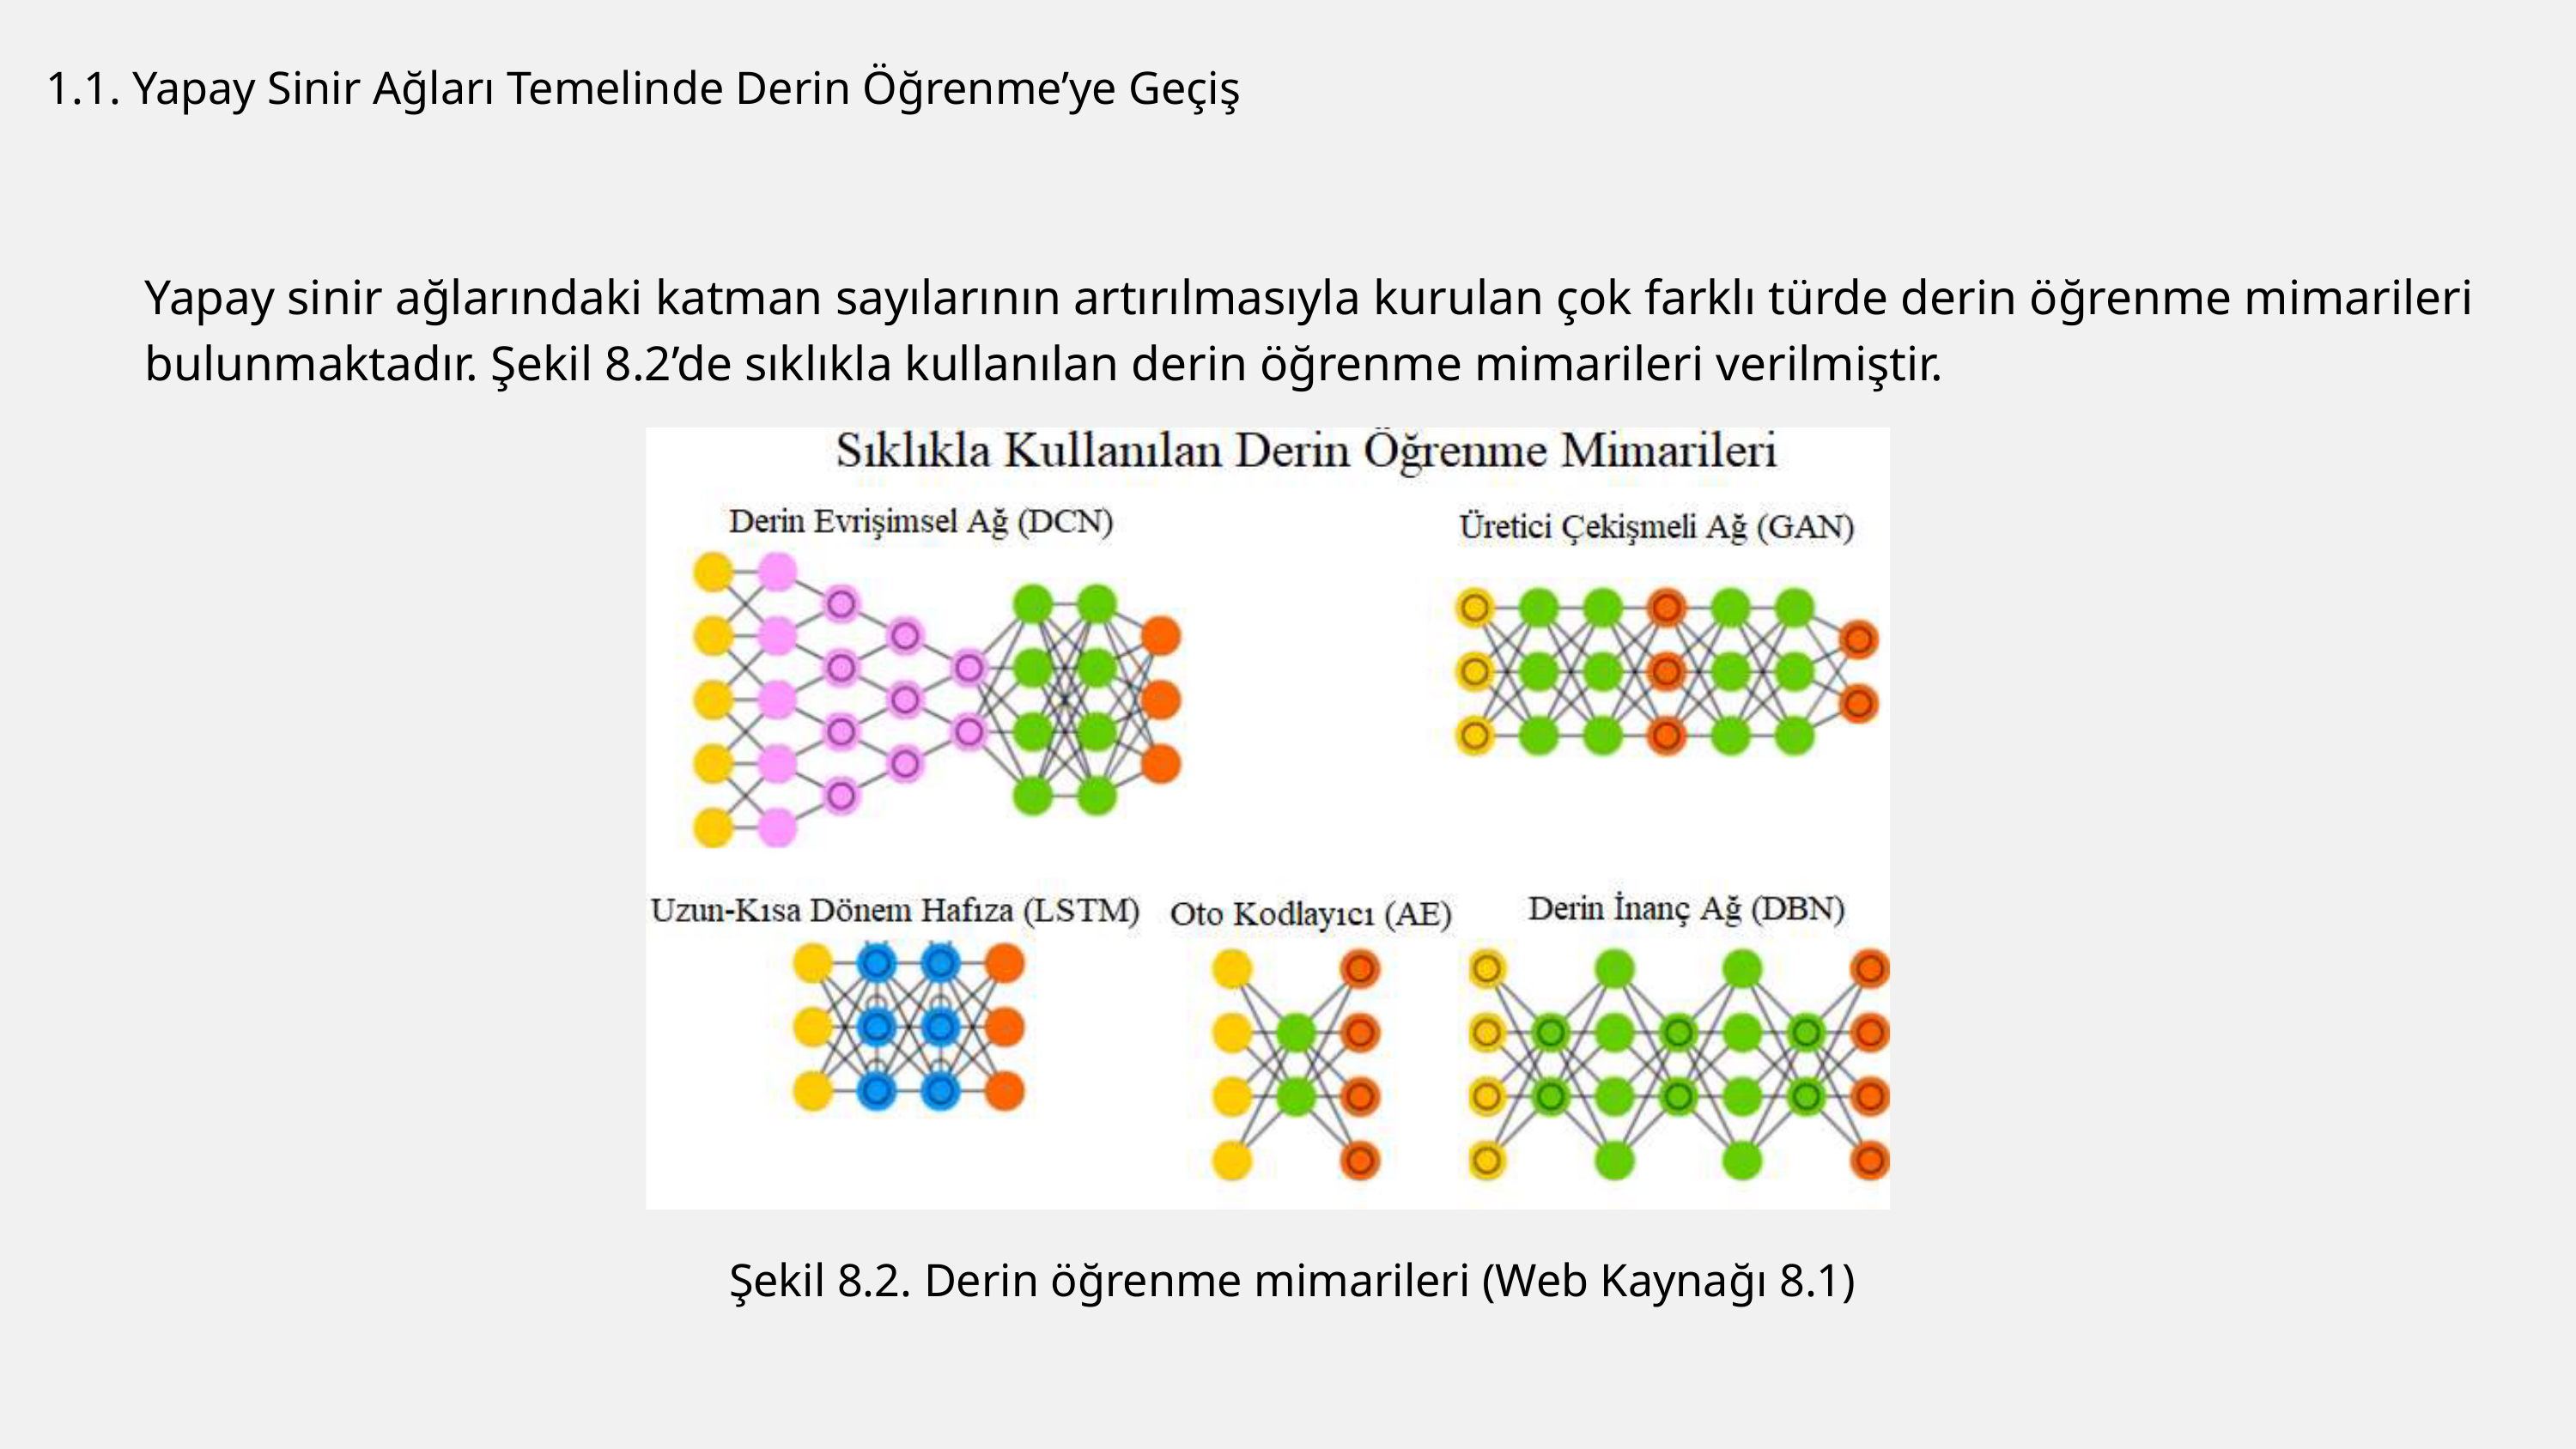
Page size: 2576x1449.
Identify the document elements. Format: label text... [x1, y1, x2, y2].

text_box [646, 427, 1891, 1210]
text_box Yapay sinir ağlarındaki katman sayılarının artırılmasıyla kurulan çok farklı türde derin öğrenme mimarileri bulunmaktadır. Şekil 8.2’de sıklıkla kullanılan derin öğrenme mimarileri verilmiştir. [144, 258, 2482, 391]
text_box Şekil 8.2. Derin öğrenme mimarileri (Web Kaynağı 8.1) [695, 1242, 1891, 1306]
text_box 1.1. Yapay Sinir Ağları Temelinde Derin Öğrenme’ye Geçiş [46, 50, 1592, 113]
